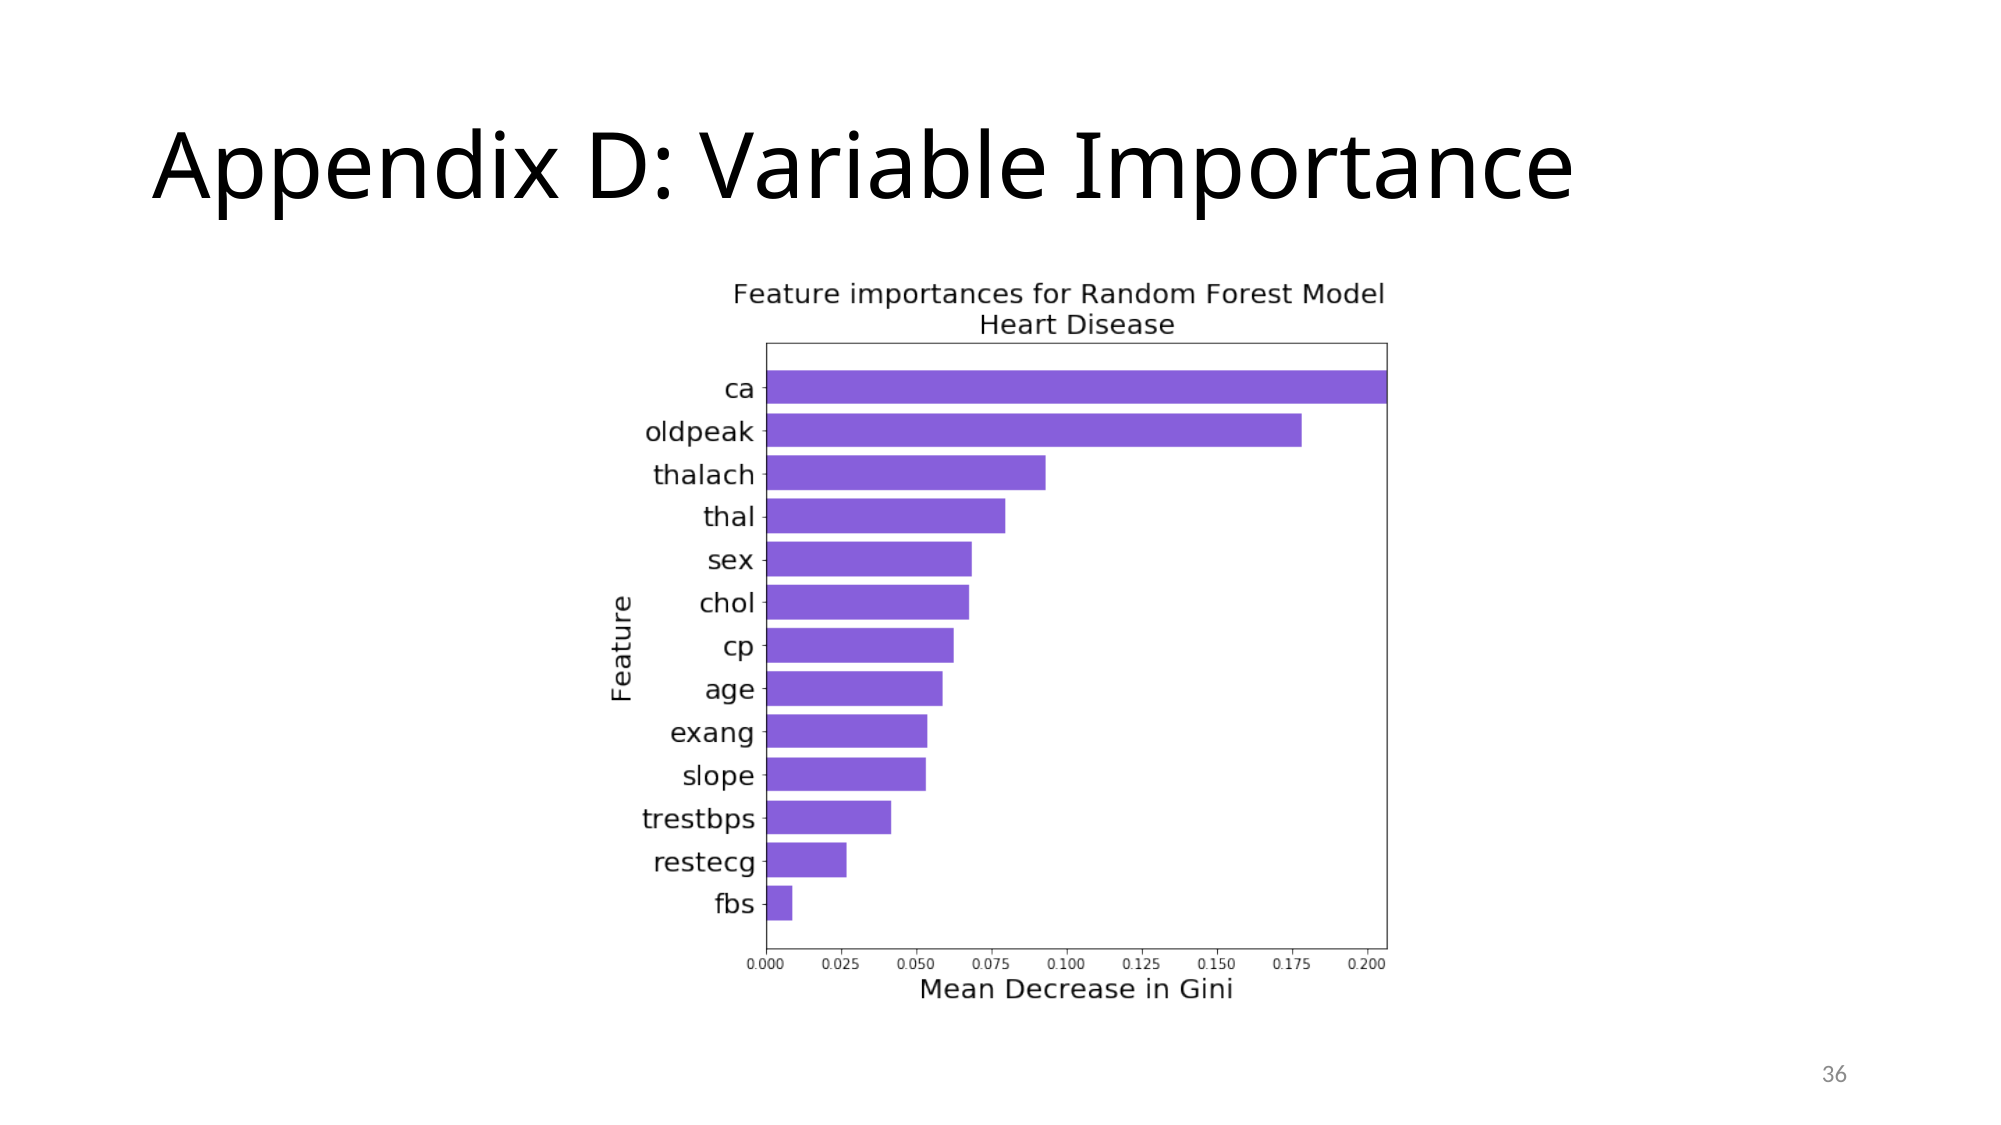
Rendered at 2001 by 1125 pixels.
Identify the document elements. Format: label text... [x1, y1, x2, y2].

title Appendix D: Variable Importance [137, 59, 1863, 278]
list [599, 273, 1430, 1014]
slide_number 36 [1412, 1042, 1863, 1103]
